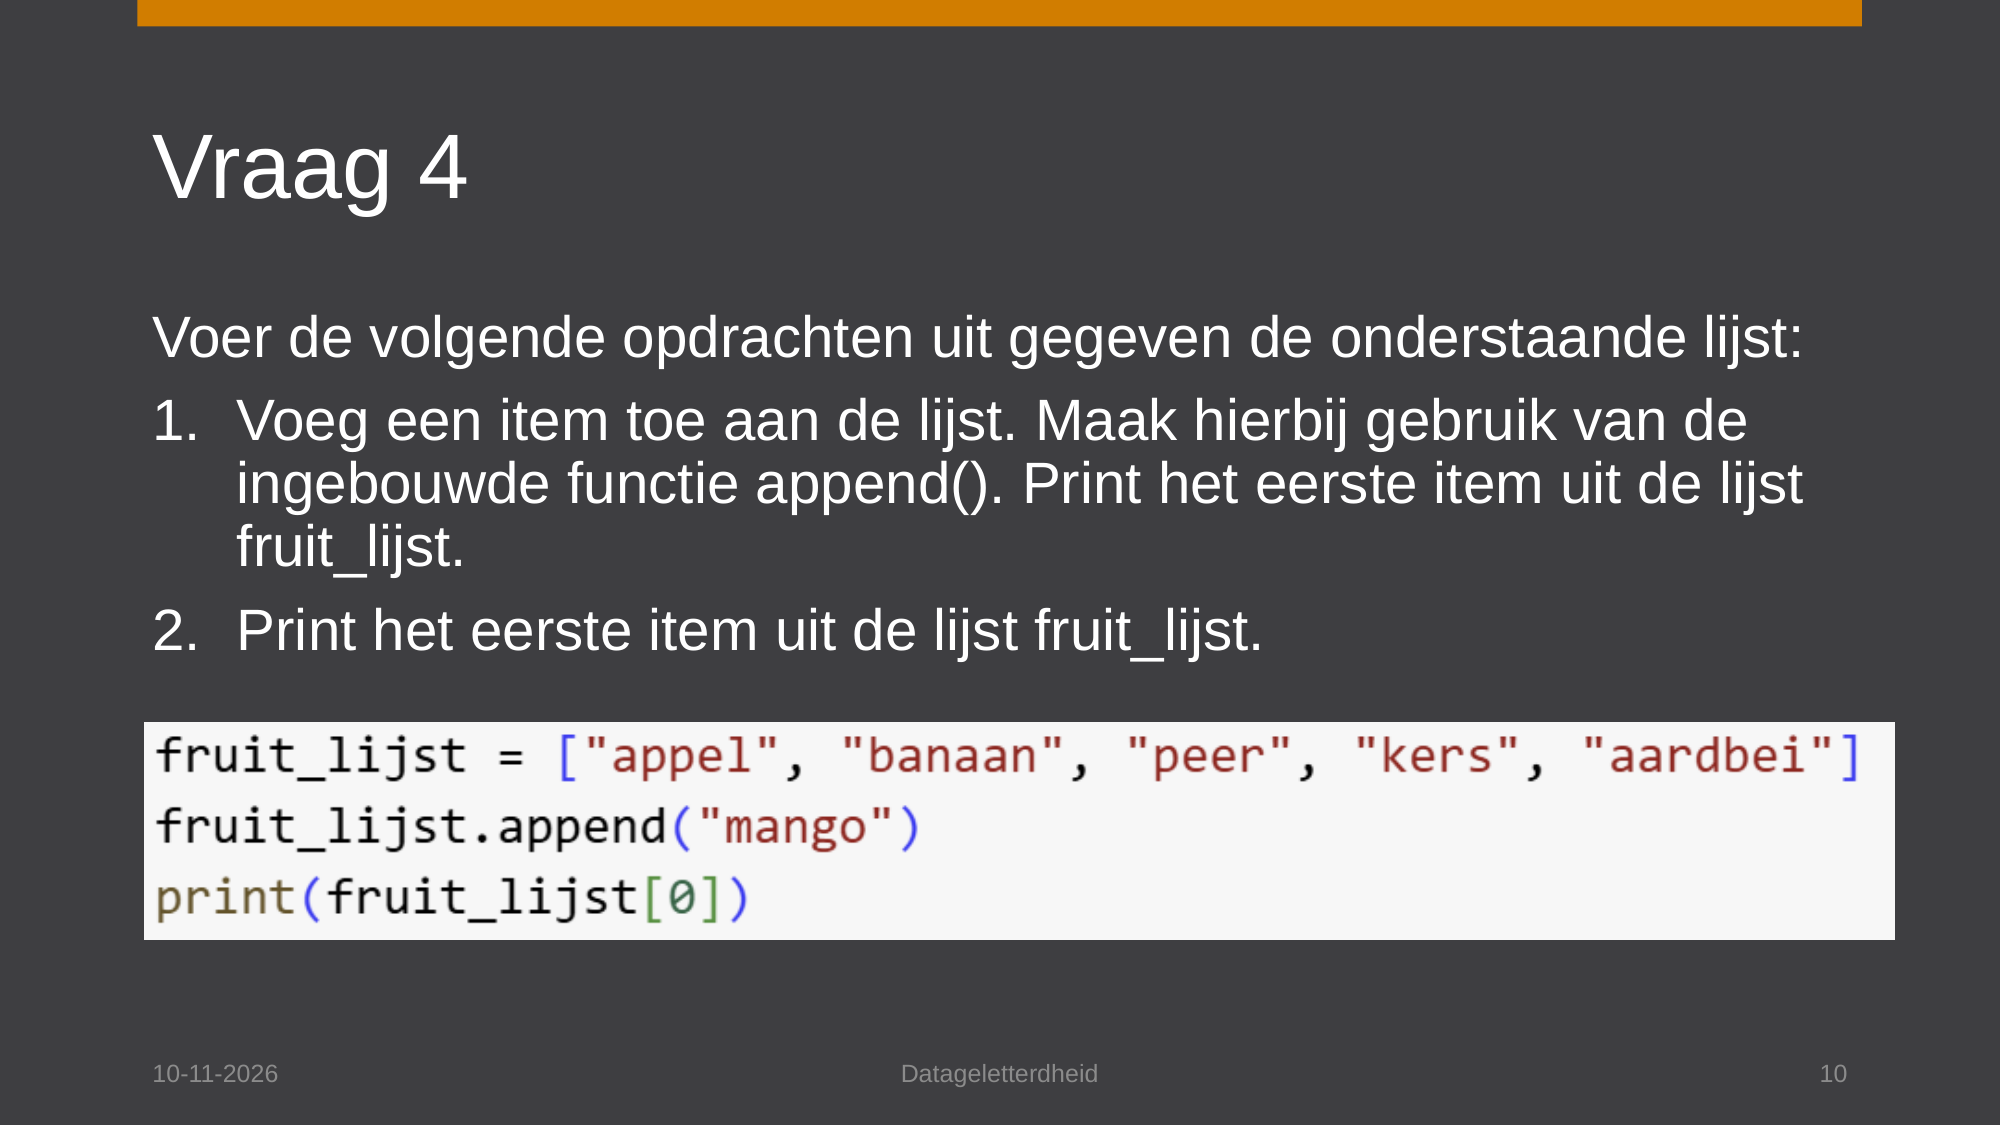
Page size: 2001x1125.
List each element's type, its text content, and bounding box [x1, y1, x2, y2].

picture [144, 722, 1895, 940]
title Vraag 4 [137, 59, 1863, 278]
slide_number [137, 1042, 588, 1103]
footer Datageletterdheid [662, 1042, 1338, 1103]
list Voer de volgende opdrachten uit gegeven de onderstaande lijst: Voeg een item toe aan de lijst. Maak hierbij gebruik van de ingebouwde functie append(). Print het eerste item uit de lijst fruit_lijst. Print het eerste item uit de lijst fruit_lijst. [137, 299, 1863, 1022]
slide_number 10 [1412, 1042, 1863, 1103]
